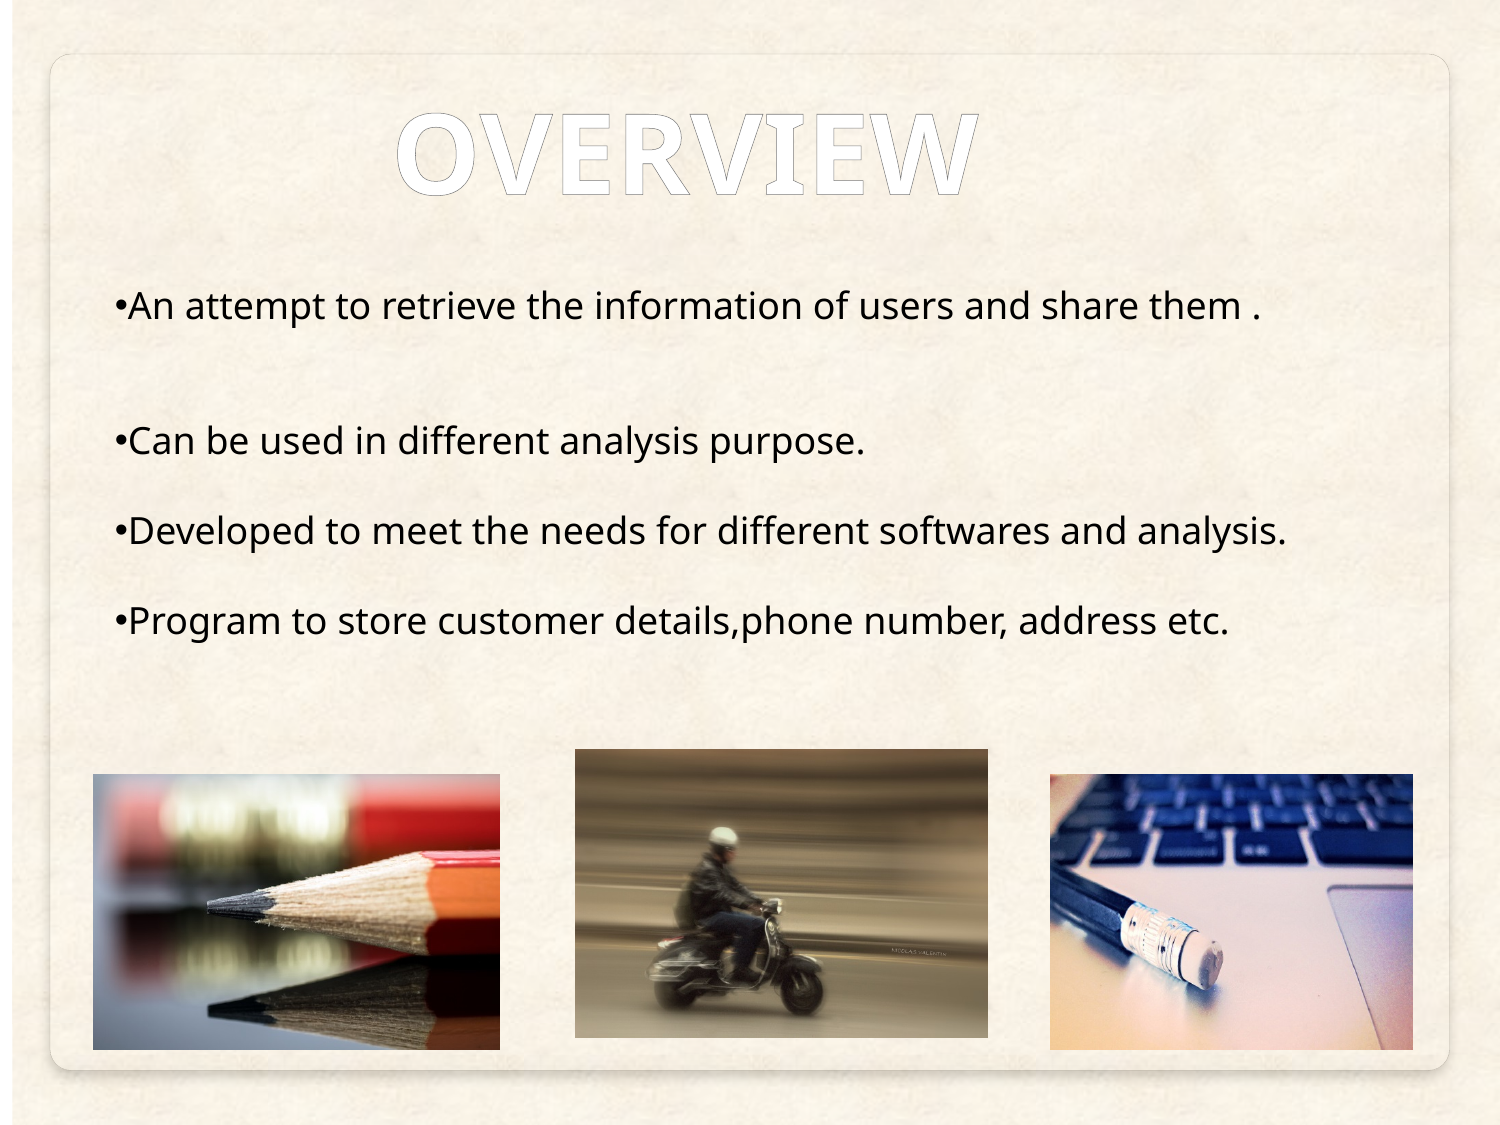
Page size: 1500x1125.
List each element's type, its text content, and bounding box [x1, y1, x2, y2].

text_box OVERVIEW [226, 74, 994, 274]
picture [93, 774, 501, 1051]
text_box [9, 0, 1500, 1125]
picture [1049, 774, 1413, 1051]
text_box An attempt to retrieve the information of users and share them . Can be used in different analysis purpose. Developed to meet the needs for different softwares and analysis. Program to store customer details,phone number, address etc. [99, 274, 1400, 650]
picture [574, 749, 988, 1038]
